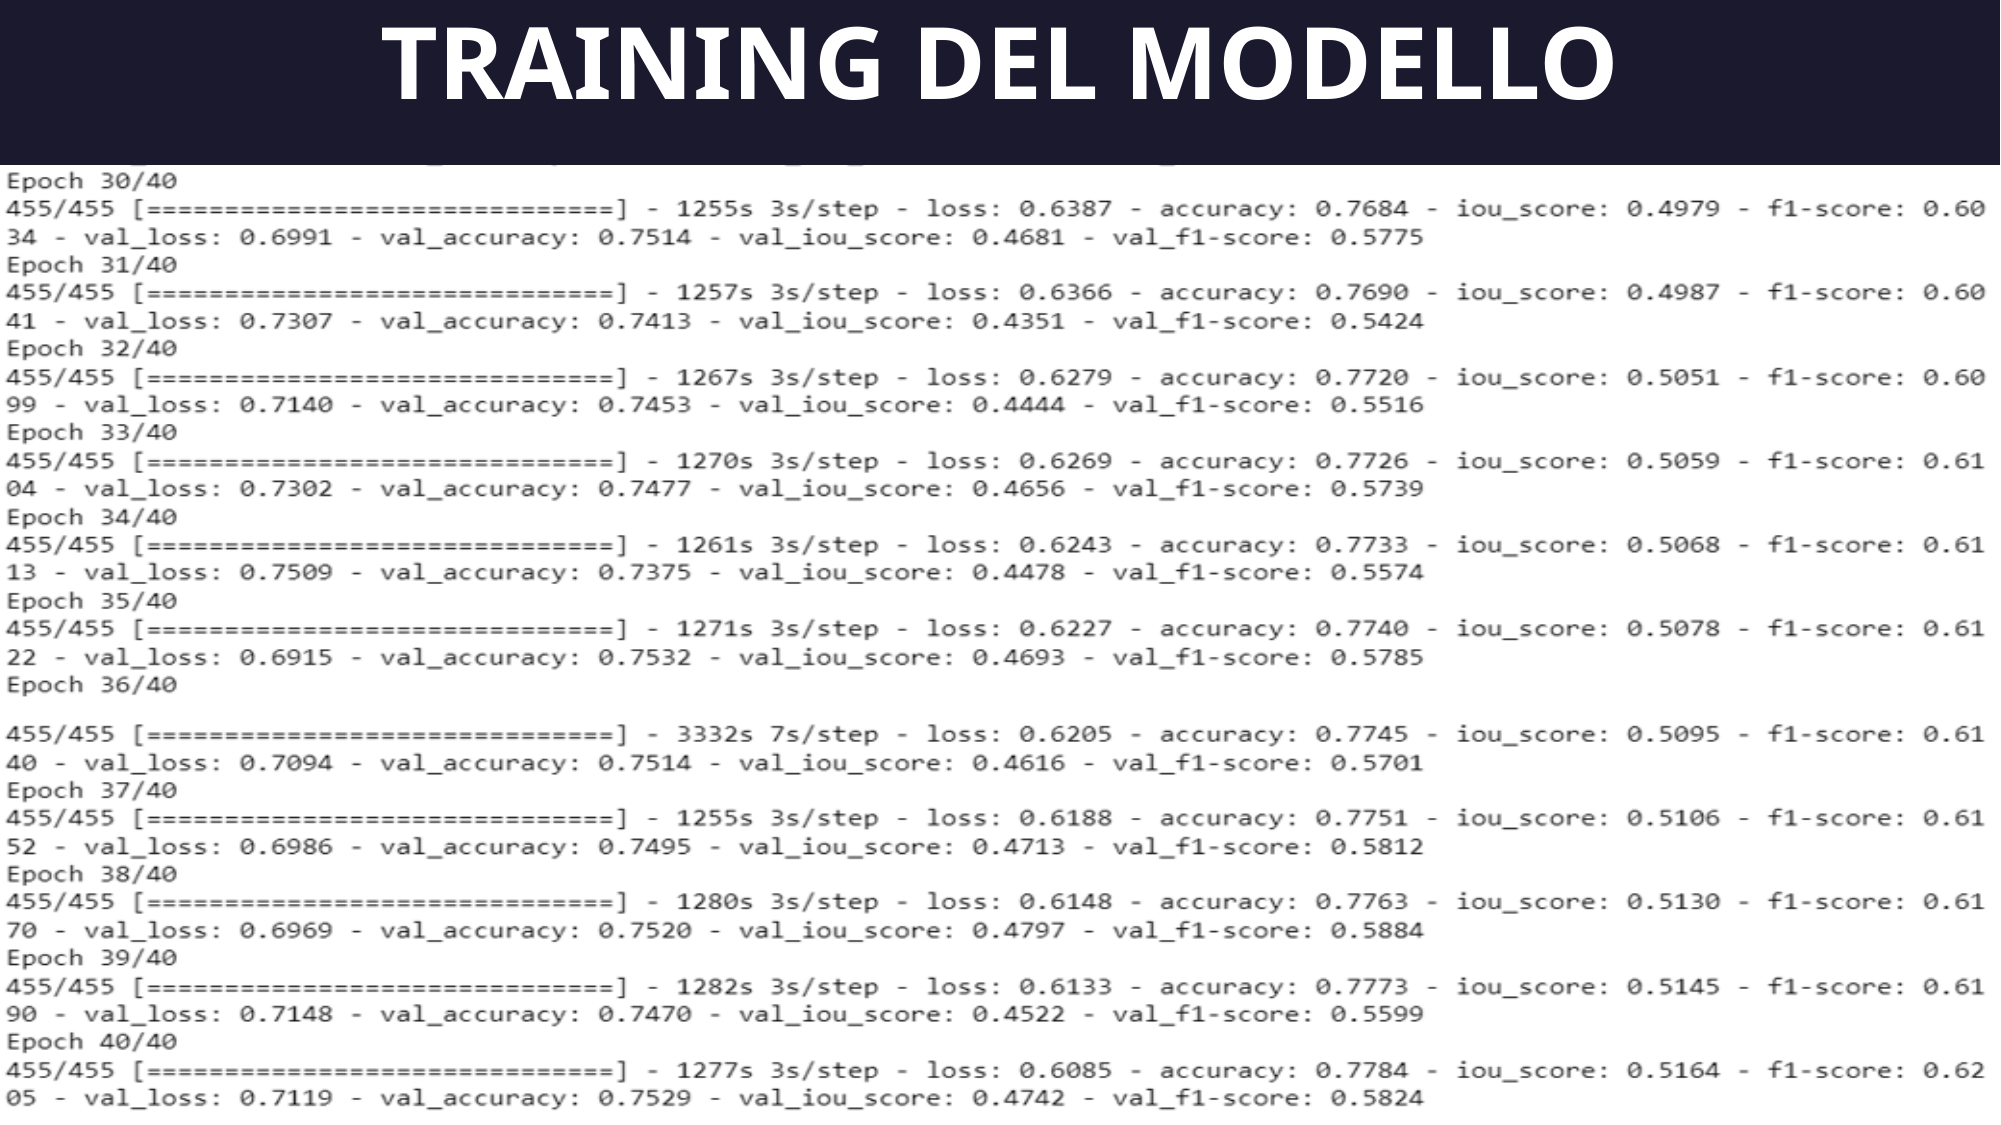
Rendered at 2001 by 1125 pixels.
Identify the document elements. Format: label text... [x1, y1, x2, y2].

picture [0, 165, 2000, 1125]
title TRAINING DEL MODELLO [0, 0, 2000, 165]
